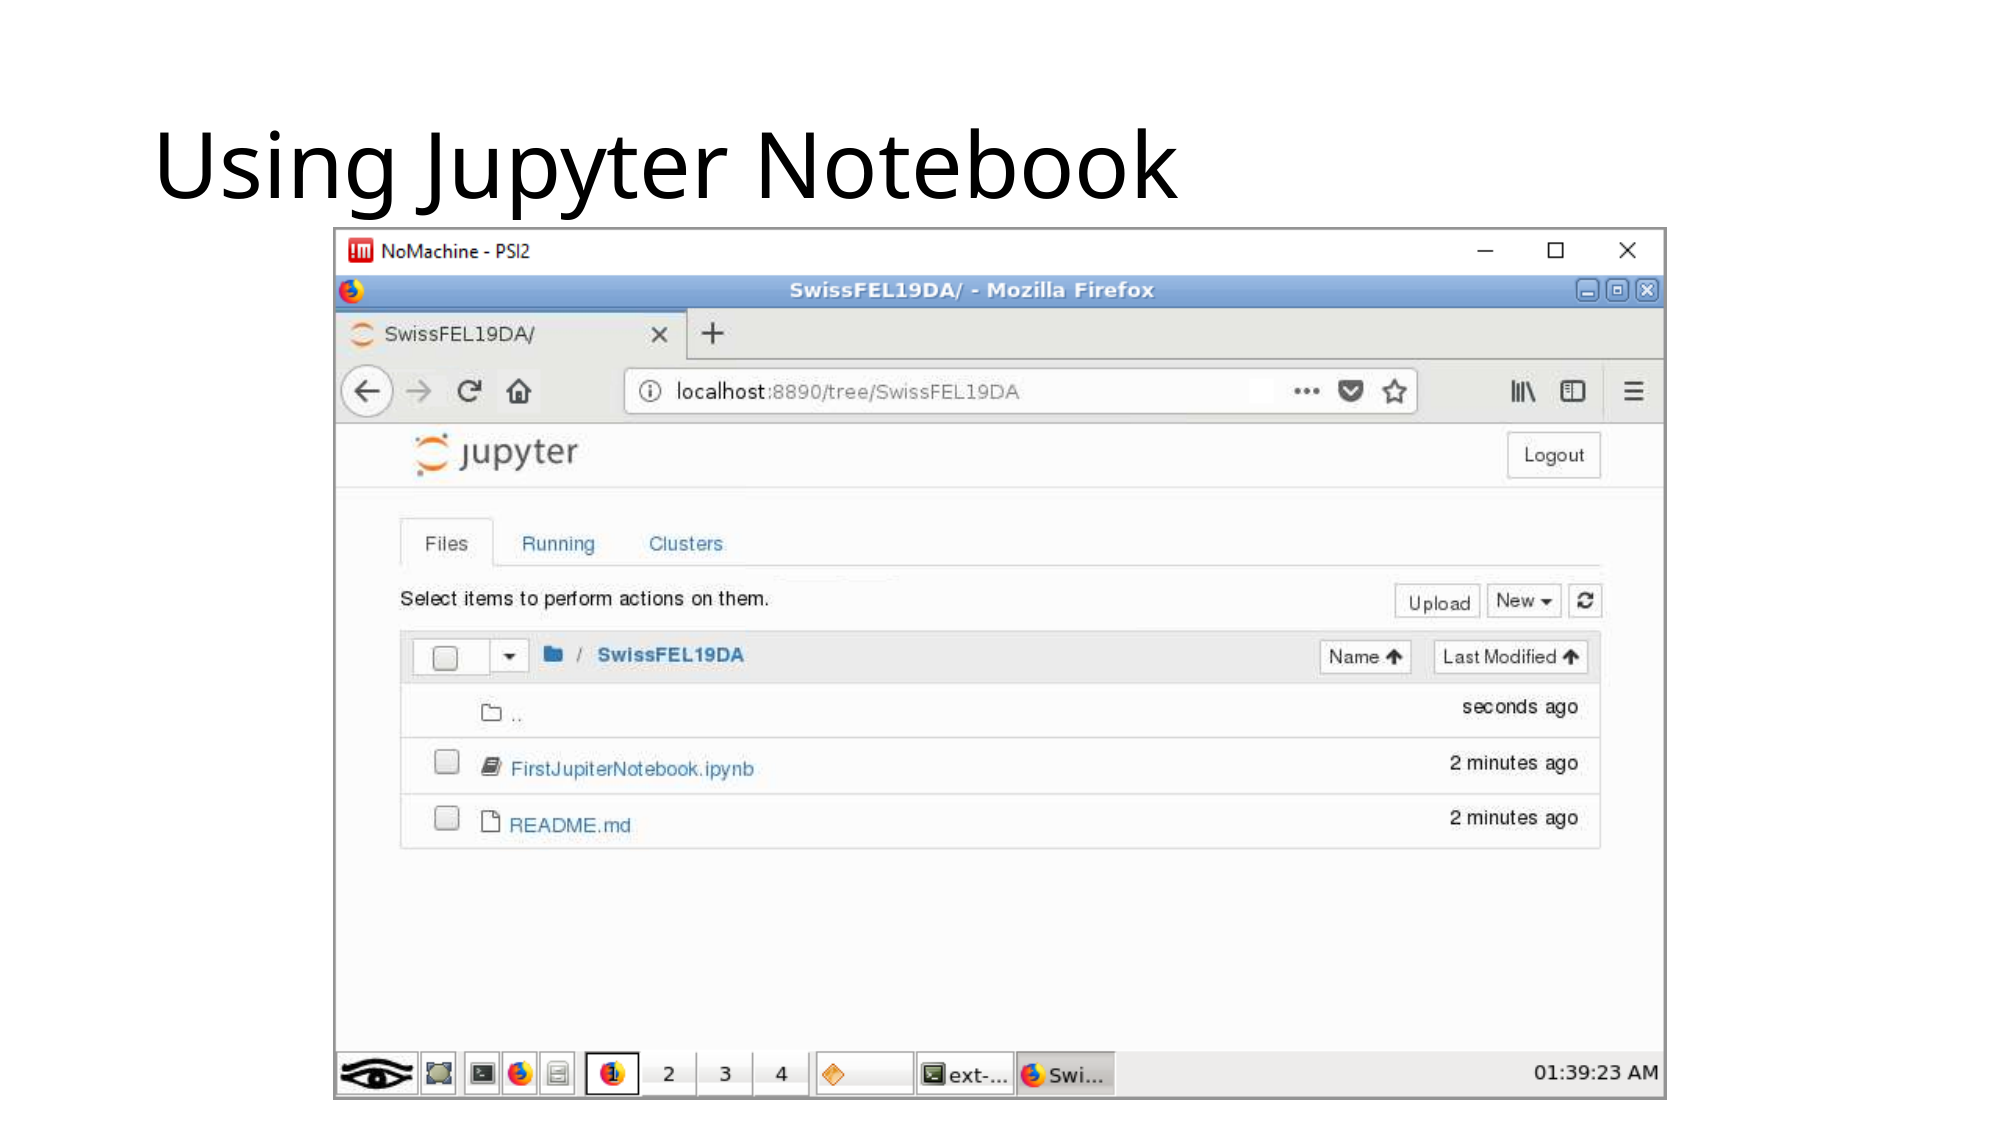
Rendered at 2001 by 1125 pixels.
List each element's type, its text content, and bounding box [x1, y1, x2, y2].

picture [333, 227, 1667, 1100]
title Using Jupyter Notebook [137, 59, 1863, 278]
